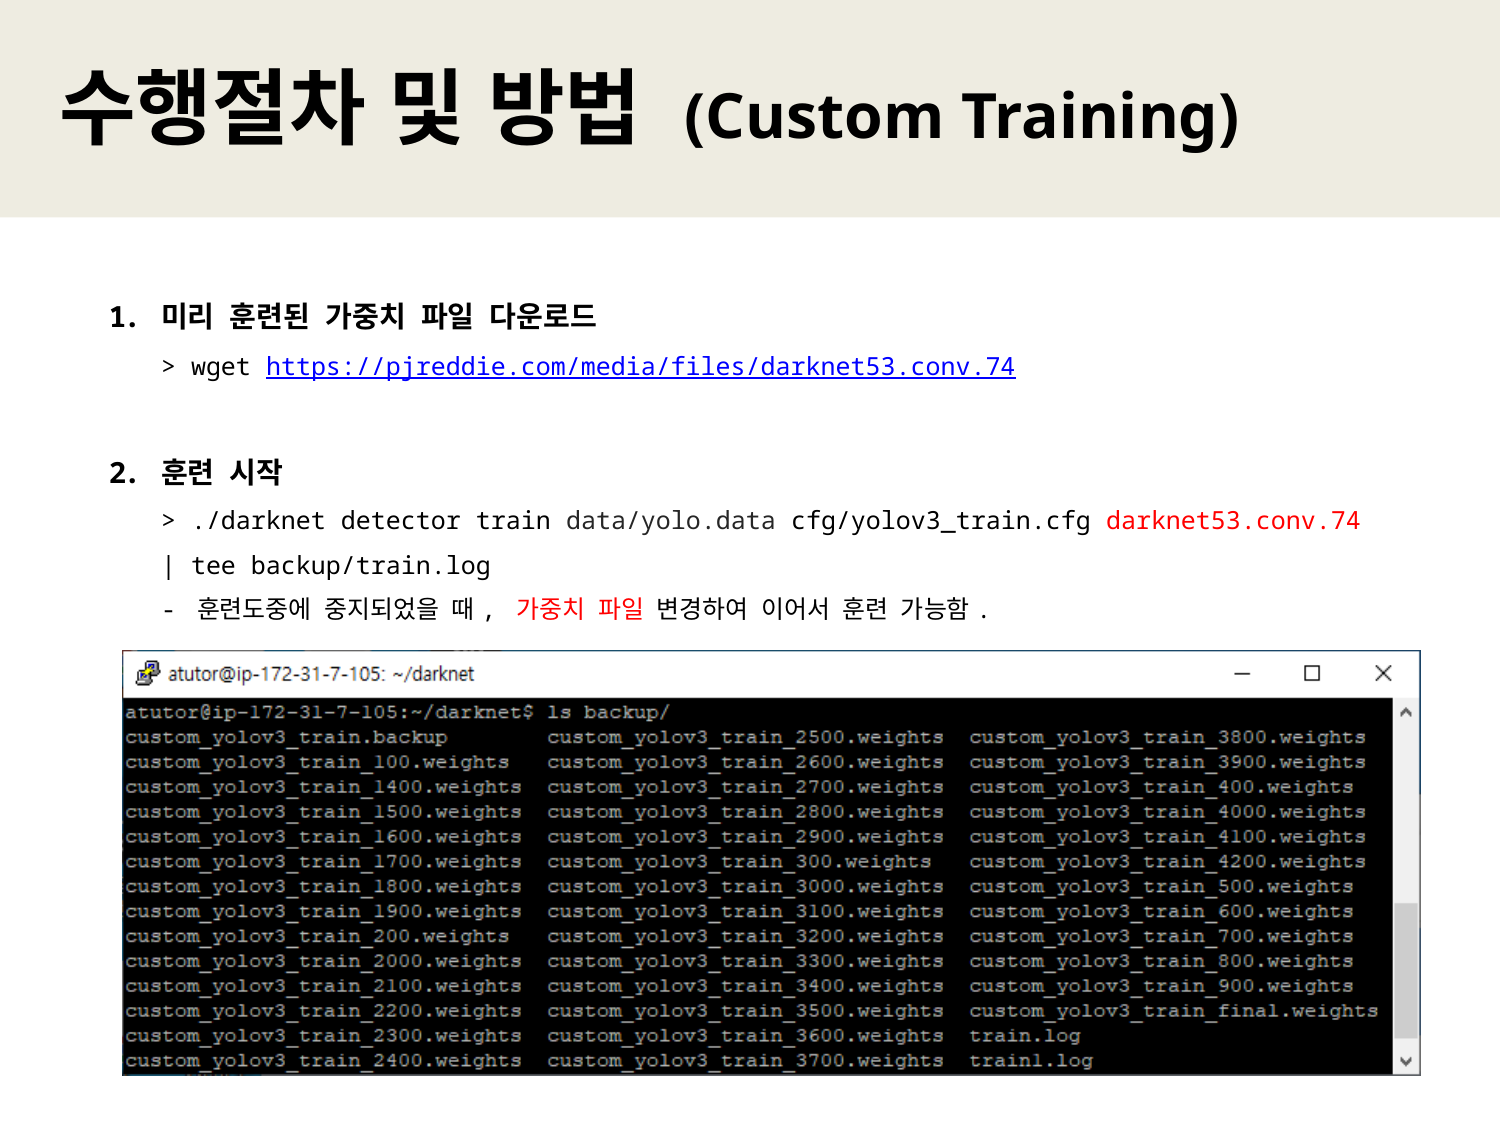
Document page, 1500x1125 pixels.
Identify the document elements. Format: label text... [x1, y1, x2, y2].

text_box [0, 0, 1500, 218]
text_box 미리 훈련된 가중치 파일 다운로드 > wget https://pjreddie.com/media/files/darknet53.conv.74 훈련 시작 > ./darknet detector train data/yolo.data cfg/yolov3_train.cfg darknet53.conv.74 | tee backup/train.log - 훈련도중에 중지되었을 때, 가중치 파일 변경하여 이어서 훈련 가능함. [71, 265, 1452, 639]
picture [121, 649, 1422, 1076]
text_box 수행절차 및 방법 (Custom Training) [44, 61, 1466, 150]
